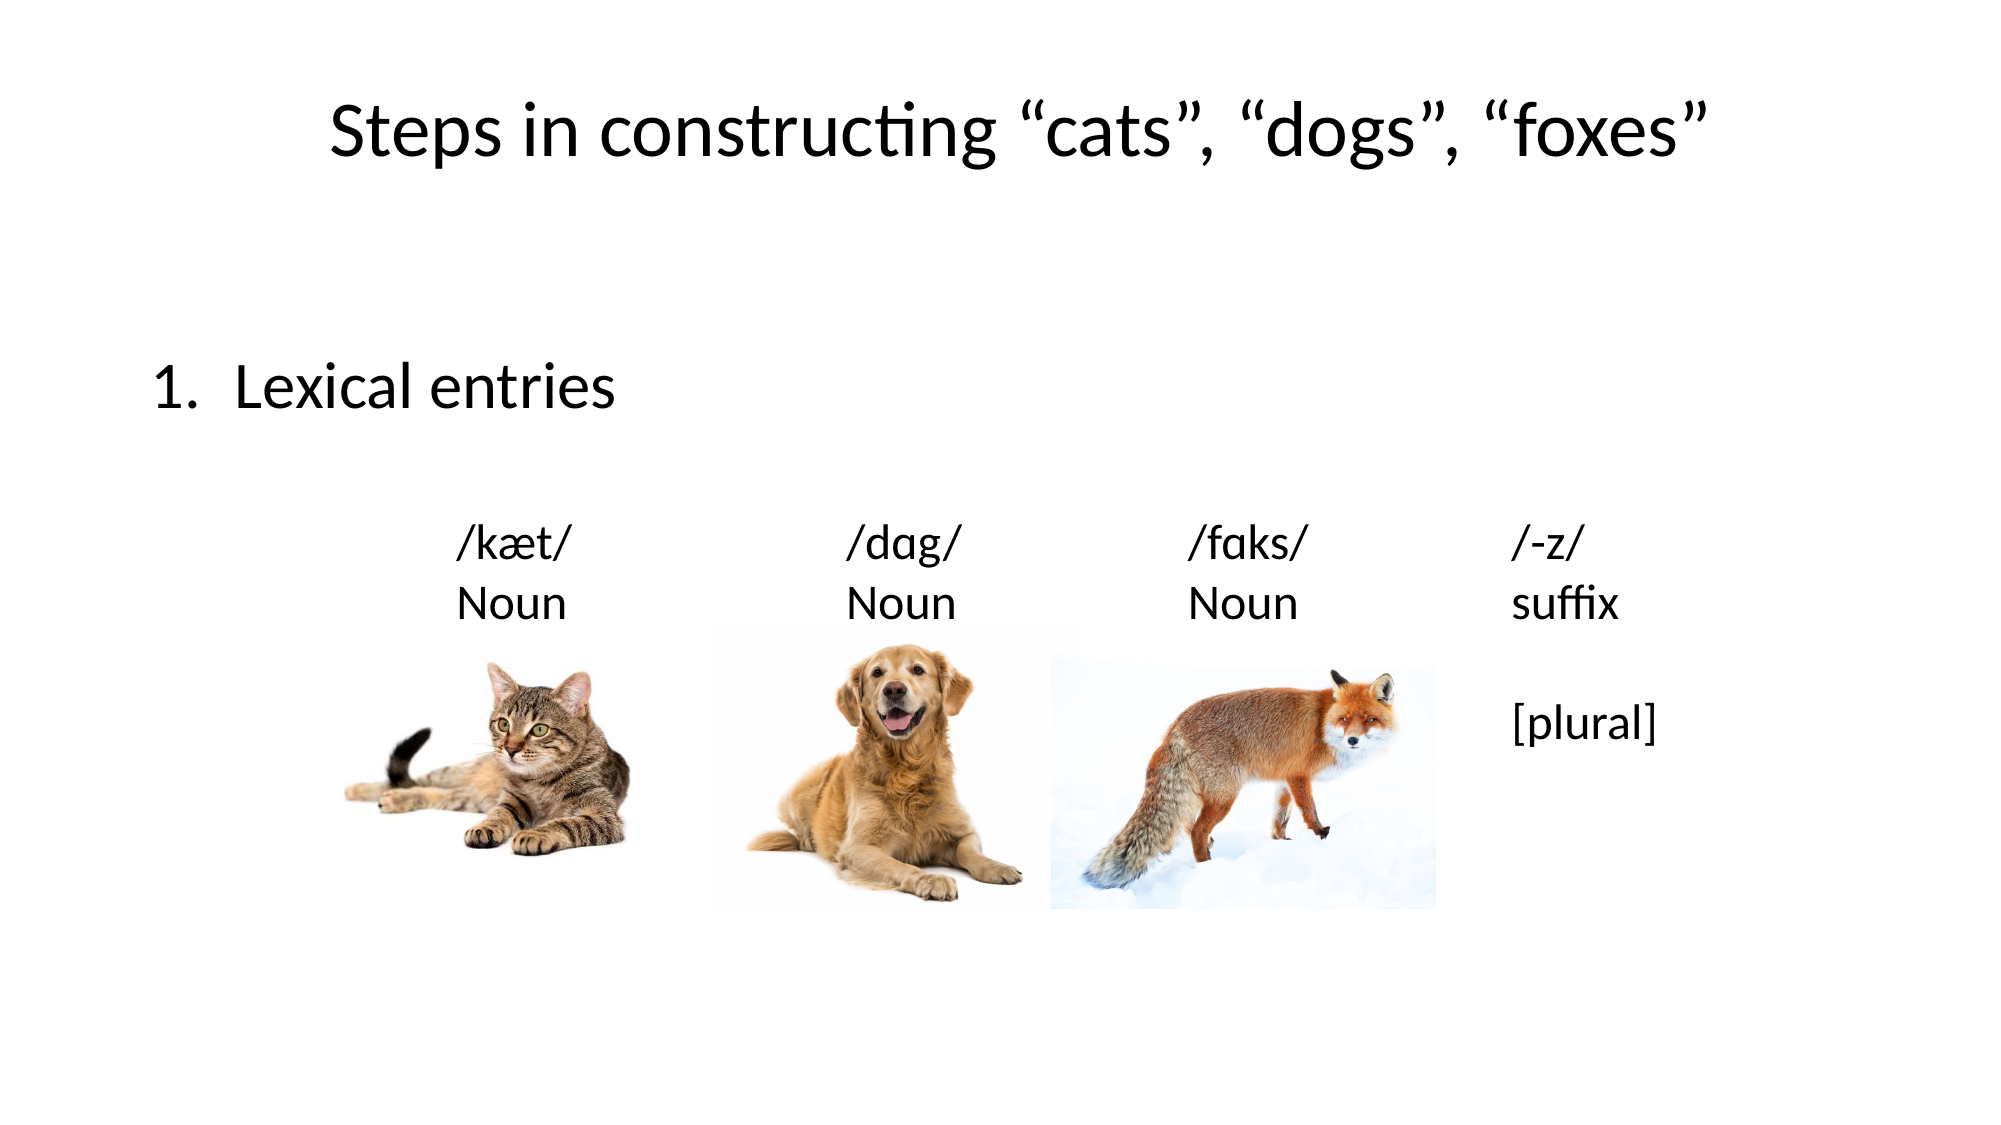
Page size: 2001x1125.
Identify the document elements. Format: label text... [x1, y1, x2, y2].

text_box /dɑg/ Noun [831, 501, 1052, 623]
picture [324, 646, 658, 874]
title Steps in constructing “cats”, “dogs”, “foxes” [220, 45, 1822, 204]
text_box Lexical entries [135, 241, 1559, 1009]
text_box /-z/ suffix [plural] [1496, 501, 1717, 817]
picture [711, 624, 1436, 909]
text_box /kæt/ Noun [441, 501, 662, 653]
text_box /fɑks/ Noun [1173, 501, 1394, 650]
